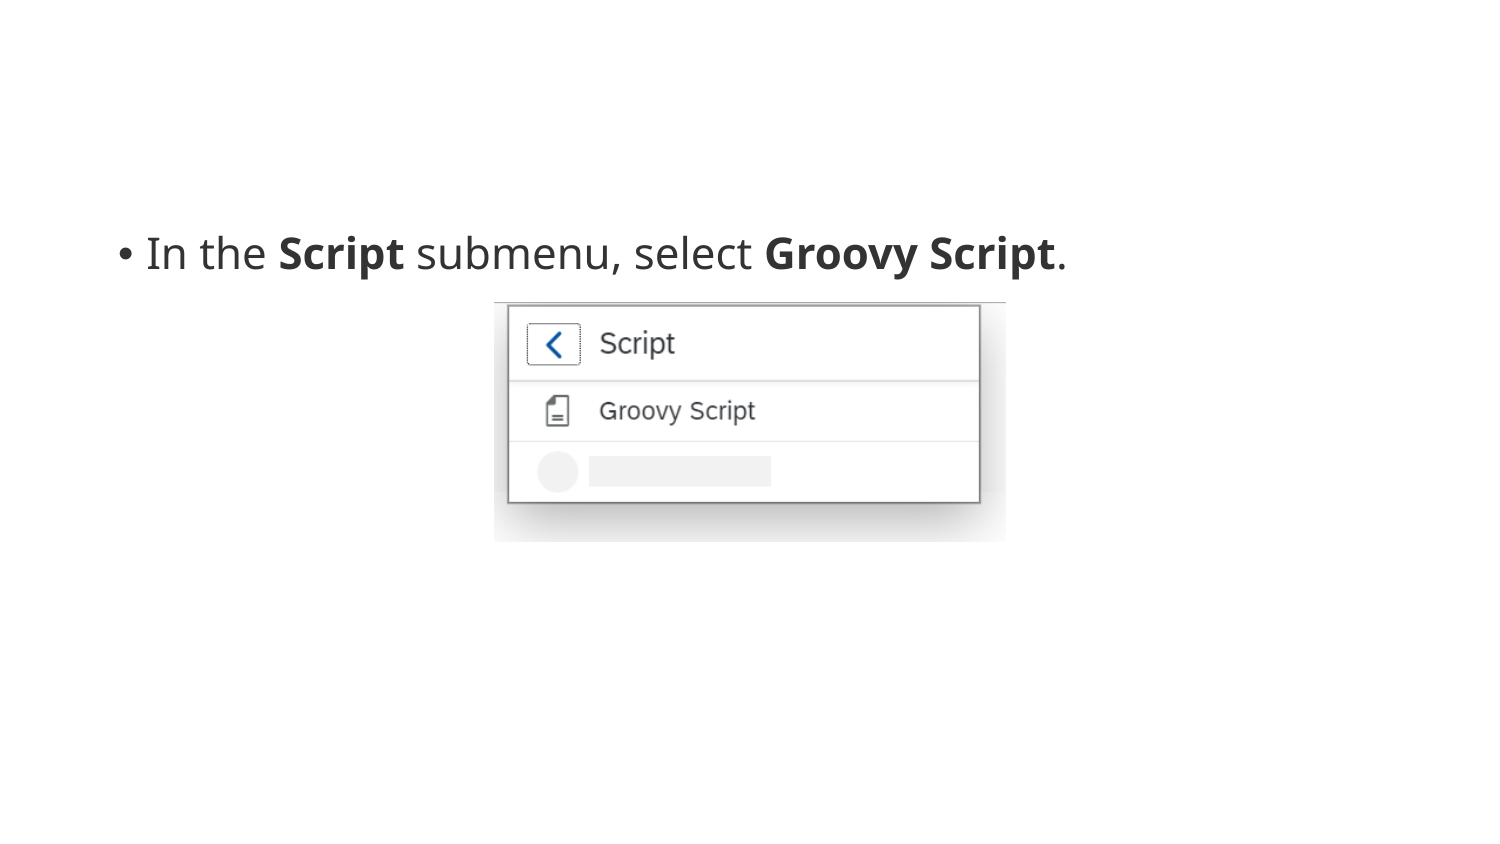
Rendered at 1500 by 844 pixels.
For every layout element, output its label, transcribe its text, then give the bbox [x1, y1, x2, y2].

list In the Script submenu, select Groovy Script. [103, 224, 1397, 760]
picture [494, 302, 1006, 542]
